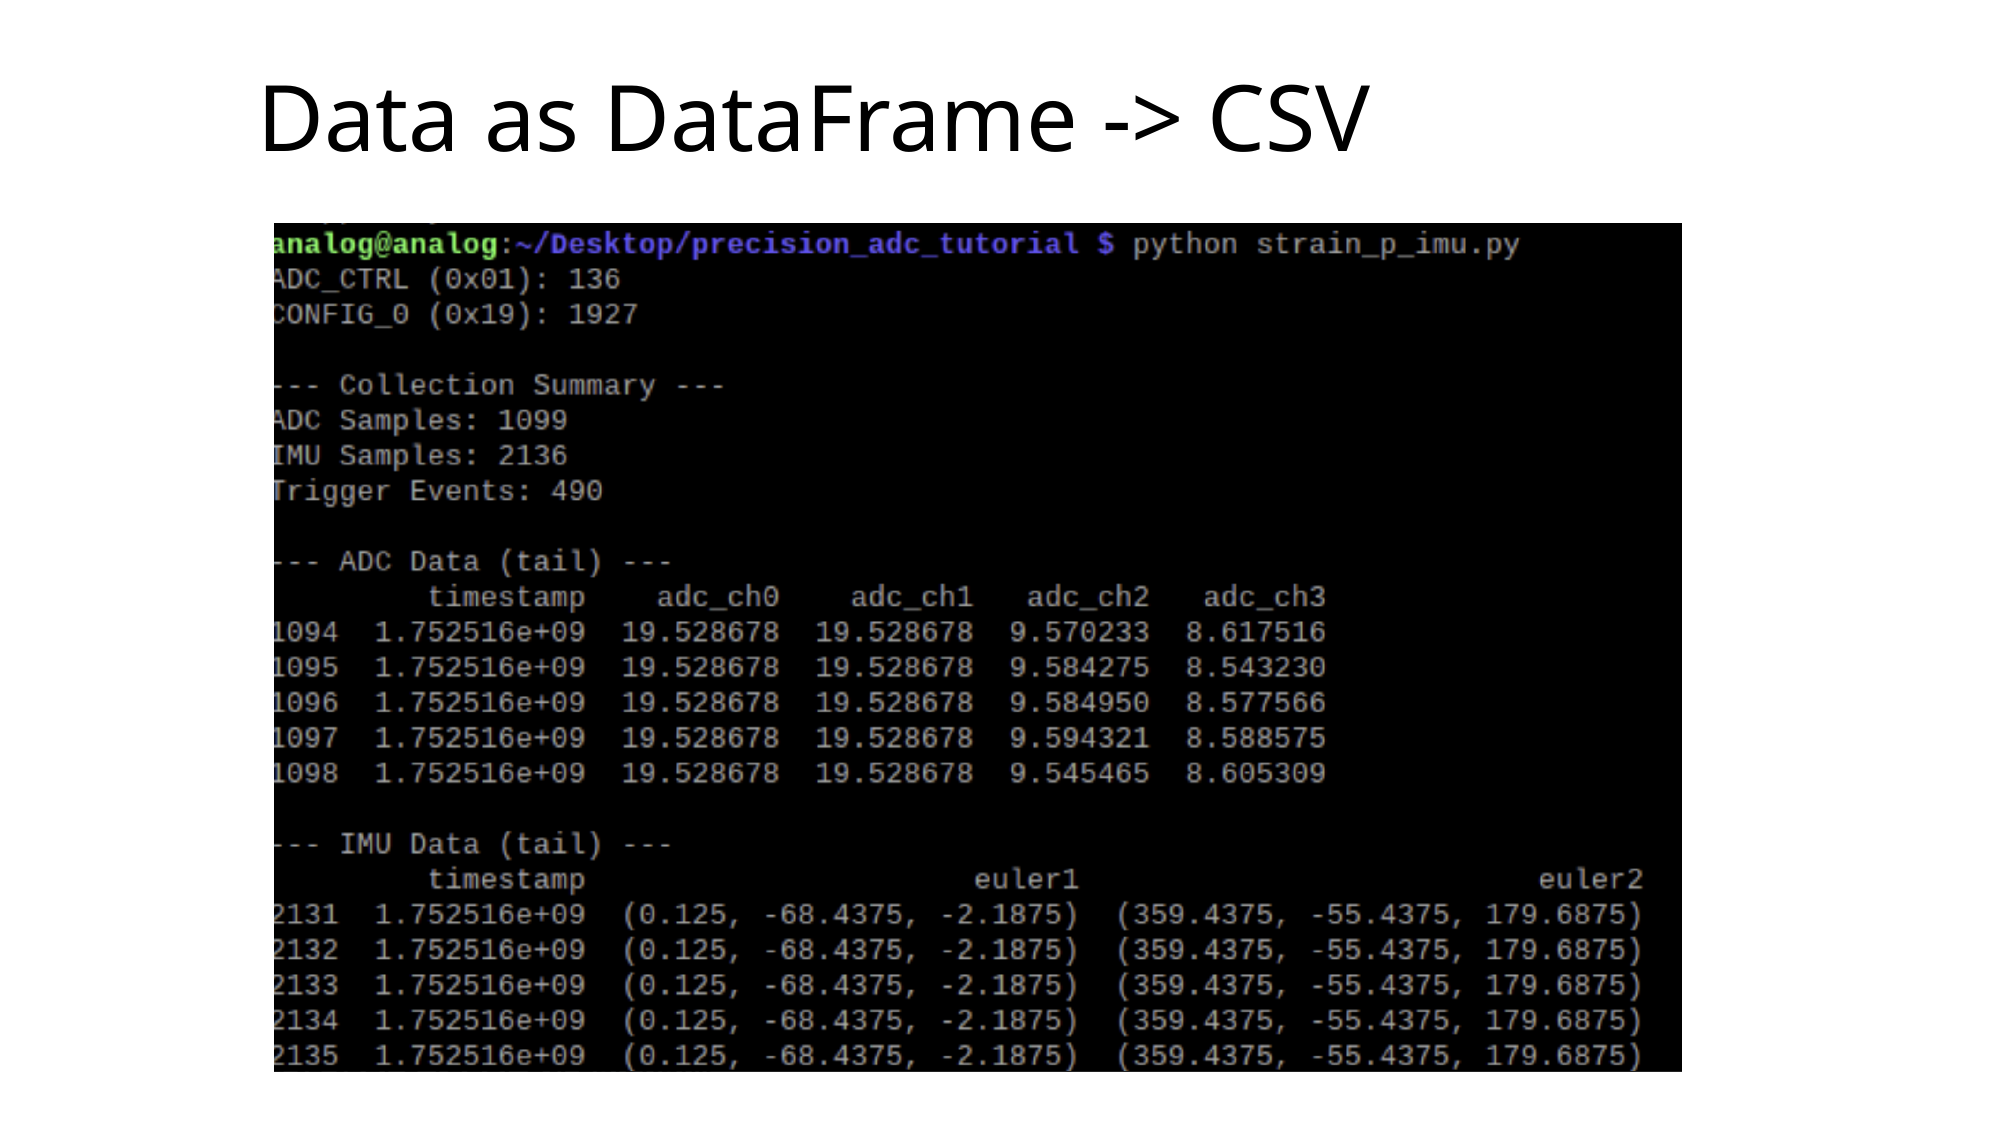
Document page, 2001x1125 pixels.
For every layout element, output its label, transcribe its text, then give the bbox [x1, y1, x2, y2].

title Data as DataFrame -> CSV [242, 12, 1968, 231]
picture [274, 223, 1683, 1072]
